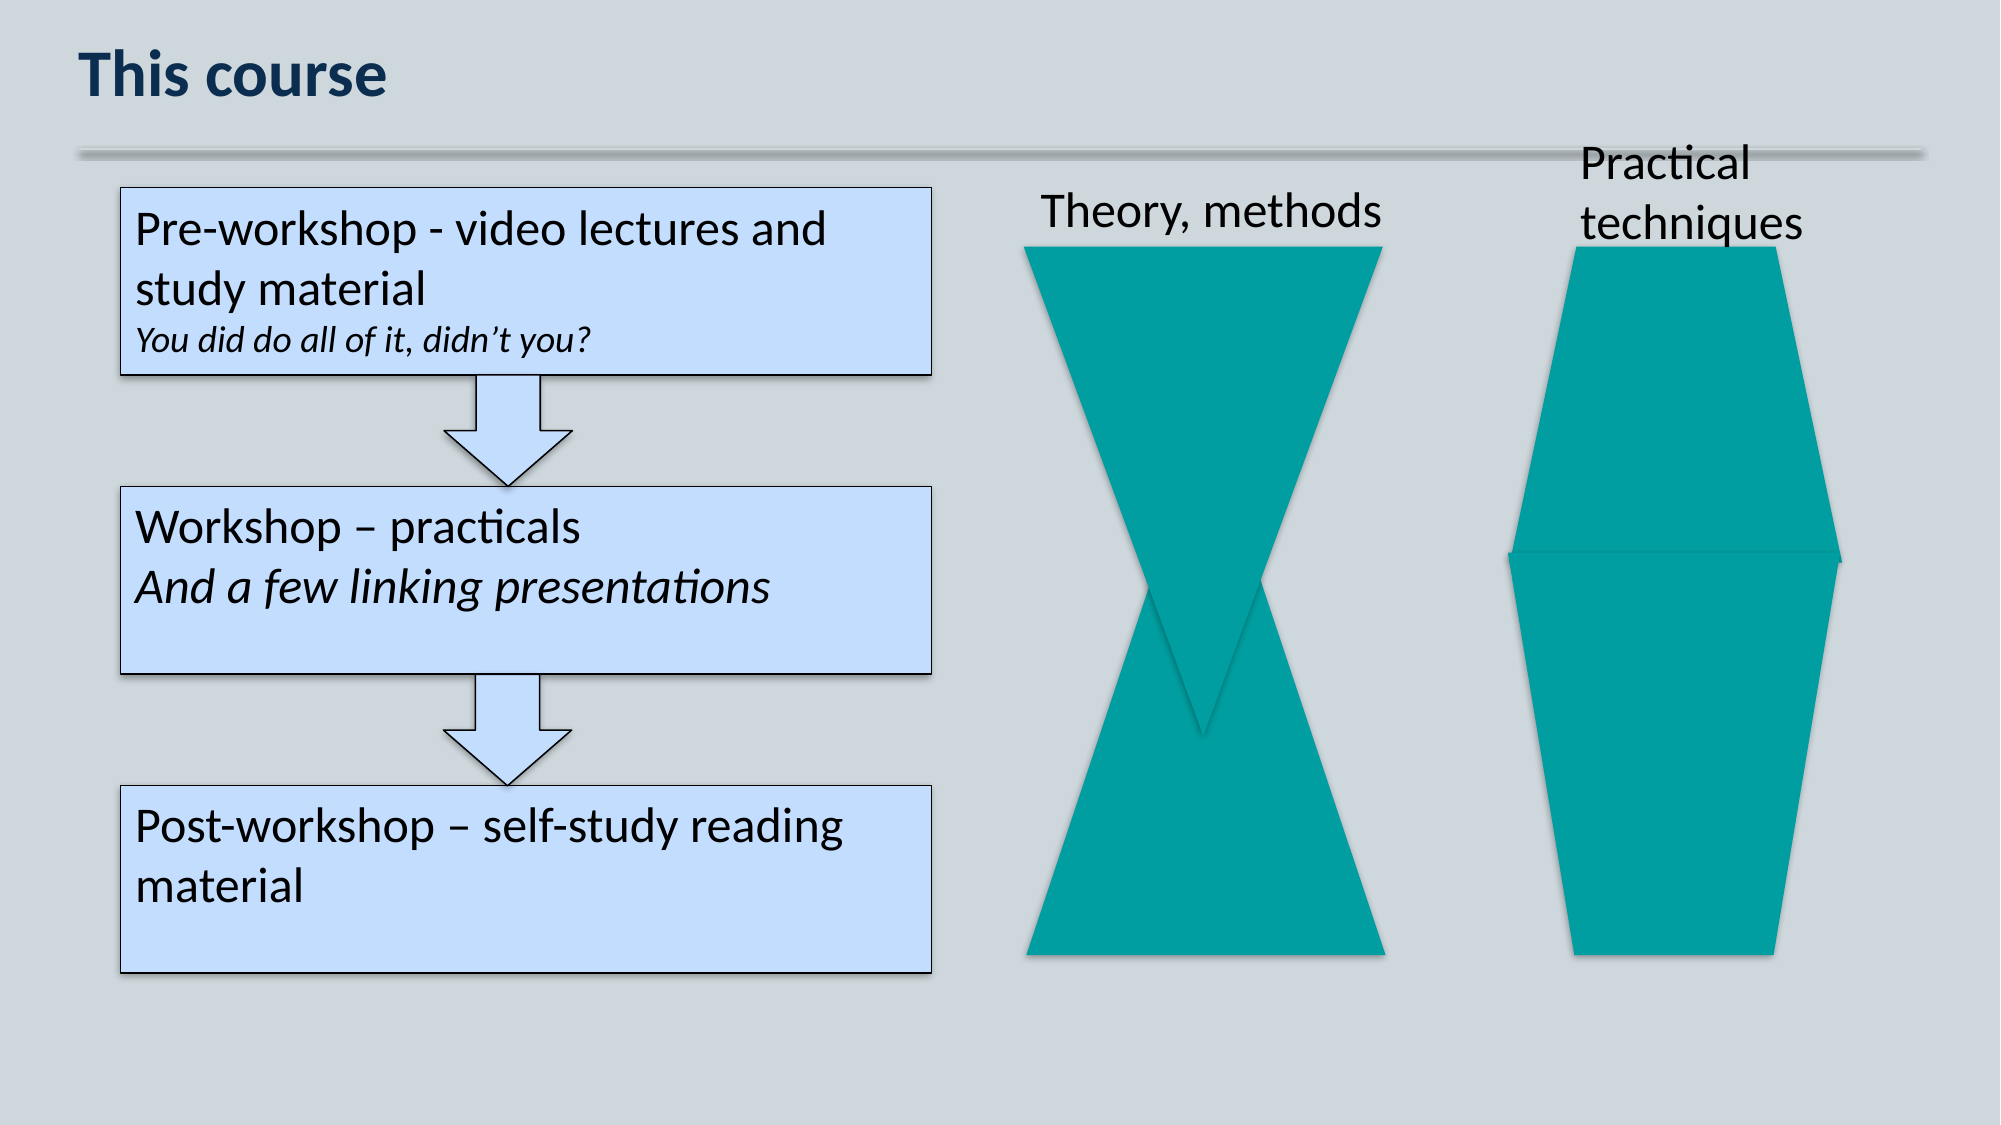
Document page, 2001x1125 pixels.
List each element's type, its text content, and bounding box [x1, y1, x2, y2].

text_box Pre-workshop - video lectures and study material You did do all of it, didn’t you? [120, 187, 932, 376]
text_box Post-workshop – self-study reading material [120, 785, 932, 974]
text_box Workshop – practicals And a few linking presentations [120, 486, 932, 675]
text_box [1022, 245, 1384, 737]
text_box [443, 374, 574, 488]
text_box Theory, methods [1025, 169, 1398, 245]
text_box [1507, 551, 1841, 956]
text_box Practical techniques [1565, 122, 1819, 258]
text_box [1025, 588, 1387, 956]
title This course [78, 29, 1922, 148]
text_box [442, 673, 573, 787]
text_box [1511, 258, 1841, 551]
